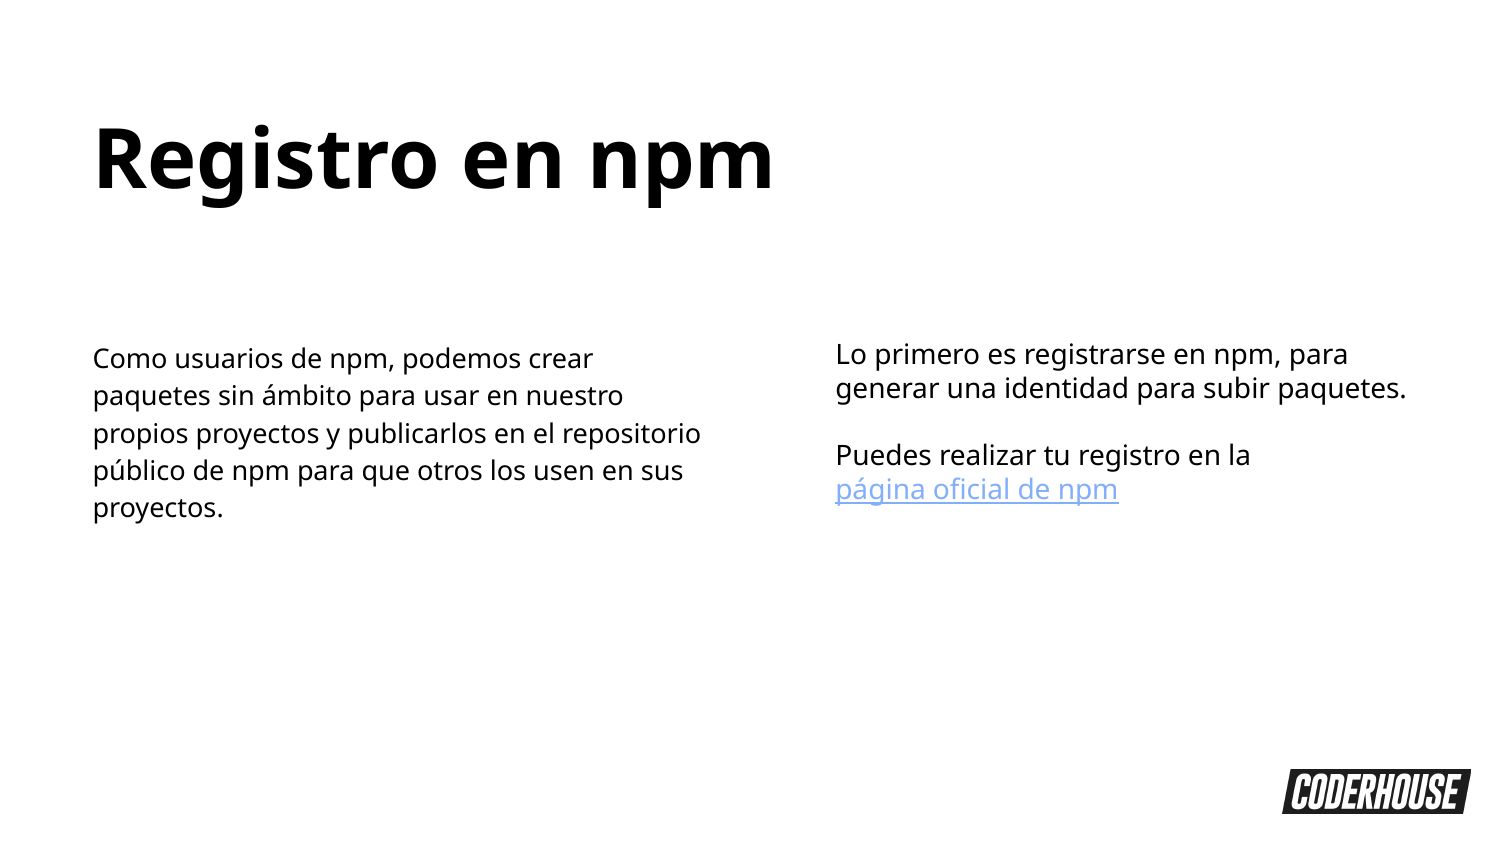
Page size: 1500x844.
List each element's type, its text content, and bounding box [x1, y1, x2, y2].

picture [1281, 769, 1471, 814]
text_box Lo primero es registrarse en npm, para generar una identidad para subir paquetes. Puedes realizar tu registro en la página oficial de npm [820, 321, 1450, 525]
text_box Registro en npm [77, 101, 1414, 222]
text_box Como usuarios de npm, podemos crear paquetes sin ámbito para usar en nuestro propios proyectos y publicarlos en el repositorio público de npm para que otros los usen en sus proyectos. [77, 321, 732, 603]
